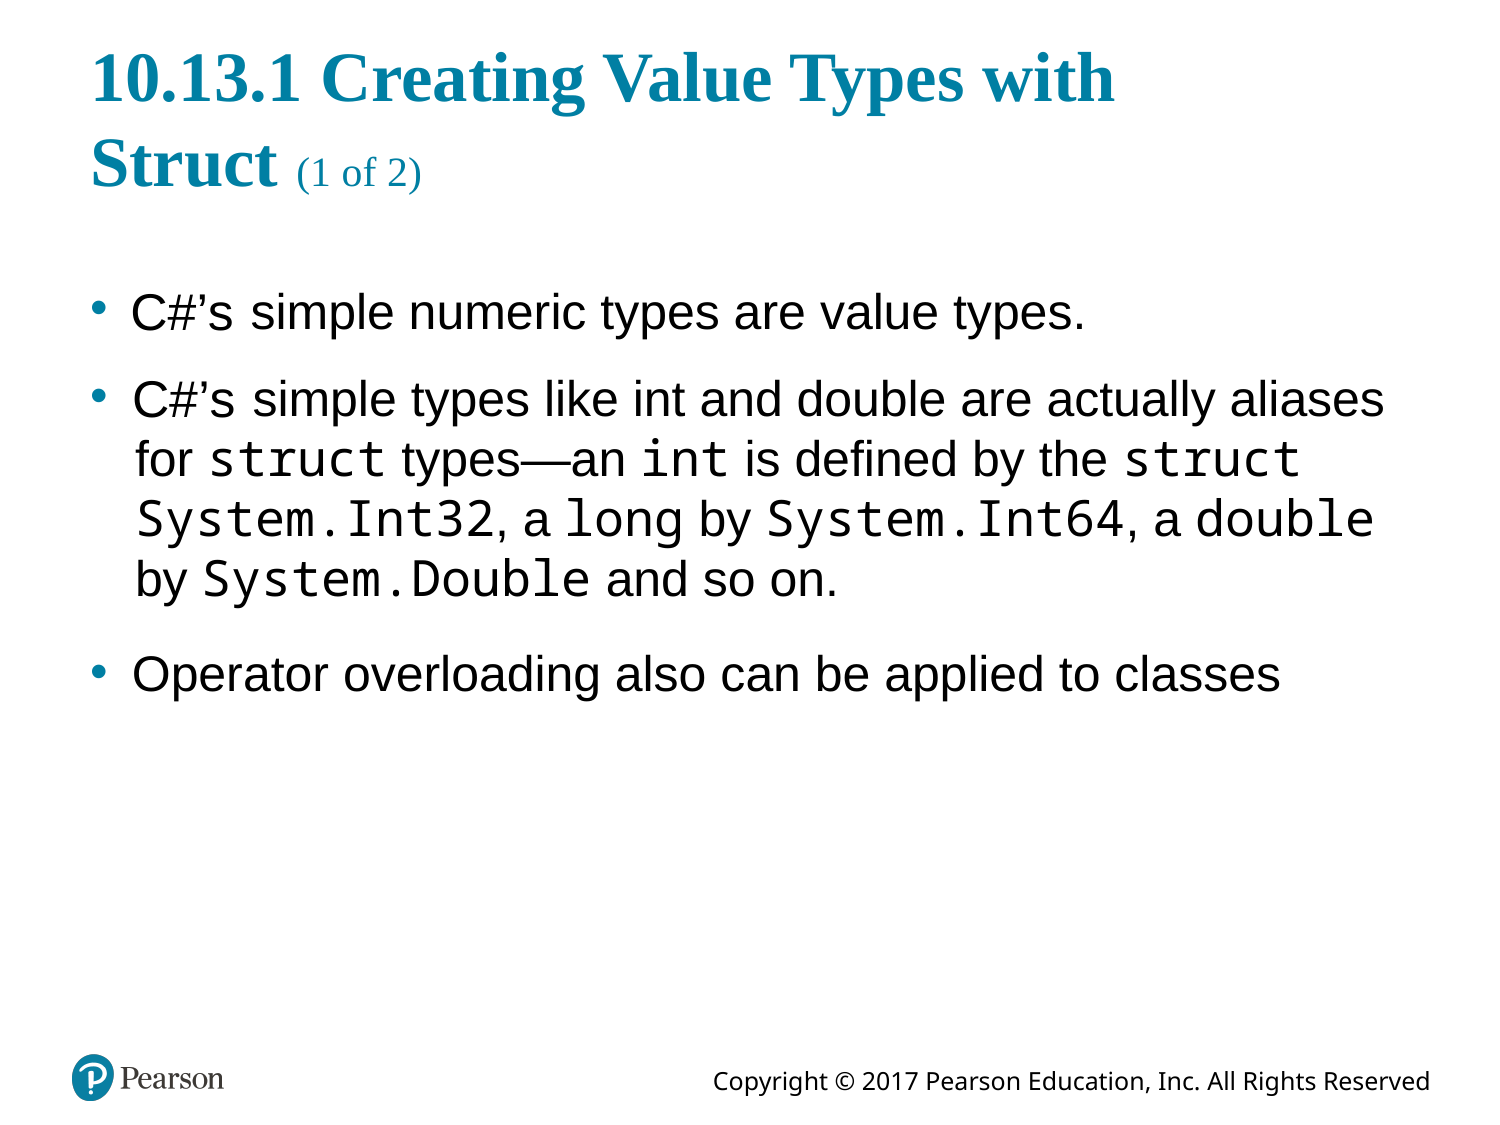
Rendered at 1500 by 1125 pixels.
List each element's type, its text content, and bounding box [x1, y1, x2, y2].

list Operator overloading also can be applied to classes [75, 626, 1425, 709]
picture [98, 1054, 224, 1101]
picture [72, 1087, 83, 1101]
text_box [125, 369, 243, 431]
list [75, 262, 150, 350]
list simple types like int and double are actually aliases for struct types—an int is defined by the struct System.Int32, a long by System.Int64, a double by System.Double and so on. [75, 351, 1425, 599]
picture [72, 1054, 88, 1070]
list simple numeric types are value types. [235, 264, 1114, 345]
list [123, 282, 241, 344]
title 10.13.1 Creating Value Types with Struct (1 of 2) [75, 35, 1230, 216]
picture [80, 1063, 106, 1088]
